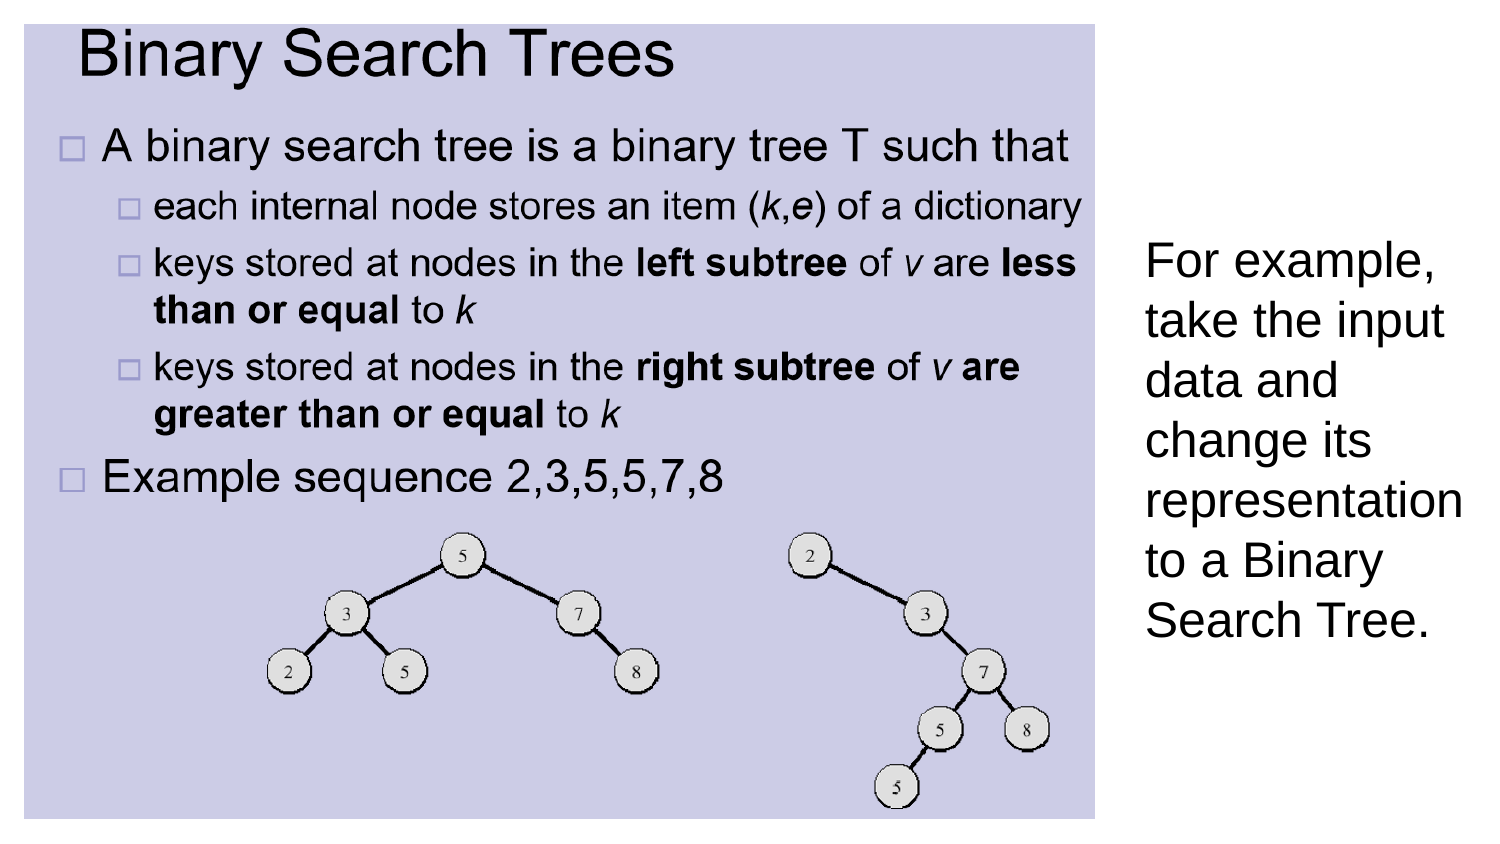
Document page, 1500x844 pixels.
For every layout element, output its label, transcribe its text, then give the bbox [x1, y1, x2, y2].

picture [24, 24, 1095, 819]
text_box For example, take the input data and change its representation to a Binary Search Tree. [1129, 212, 1485, 686]
